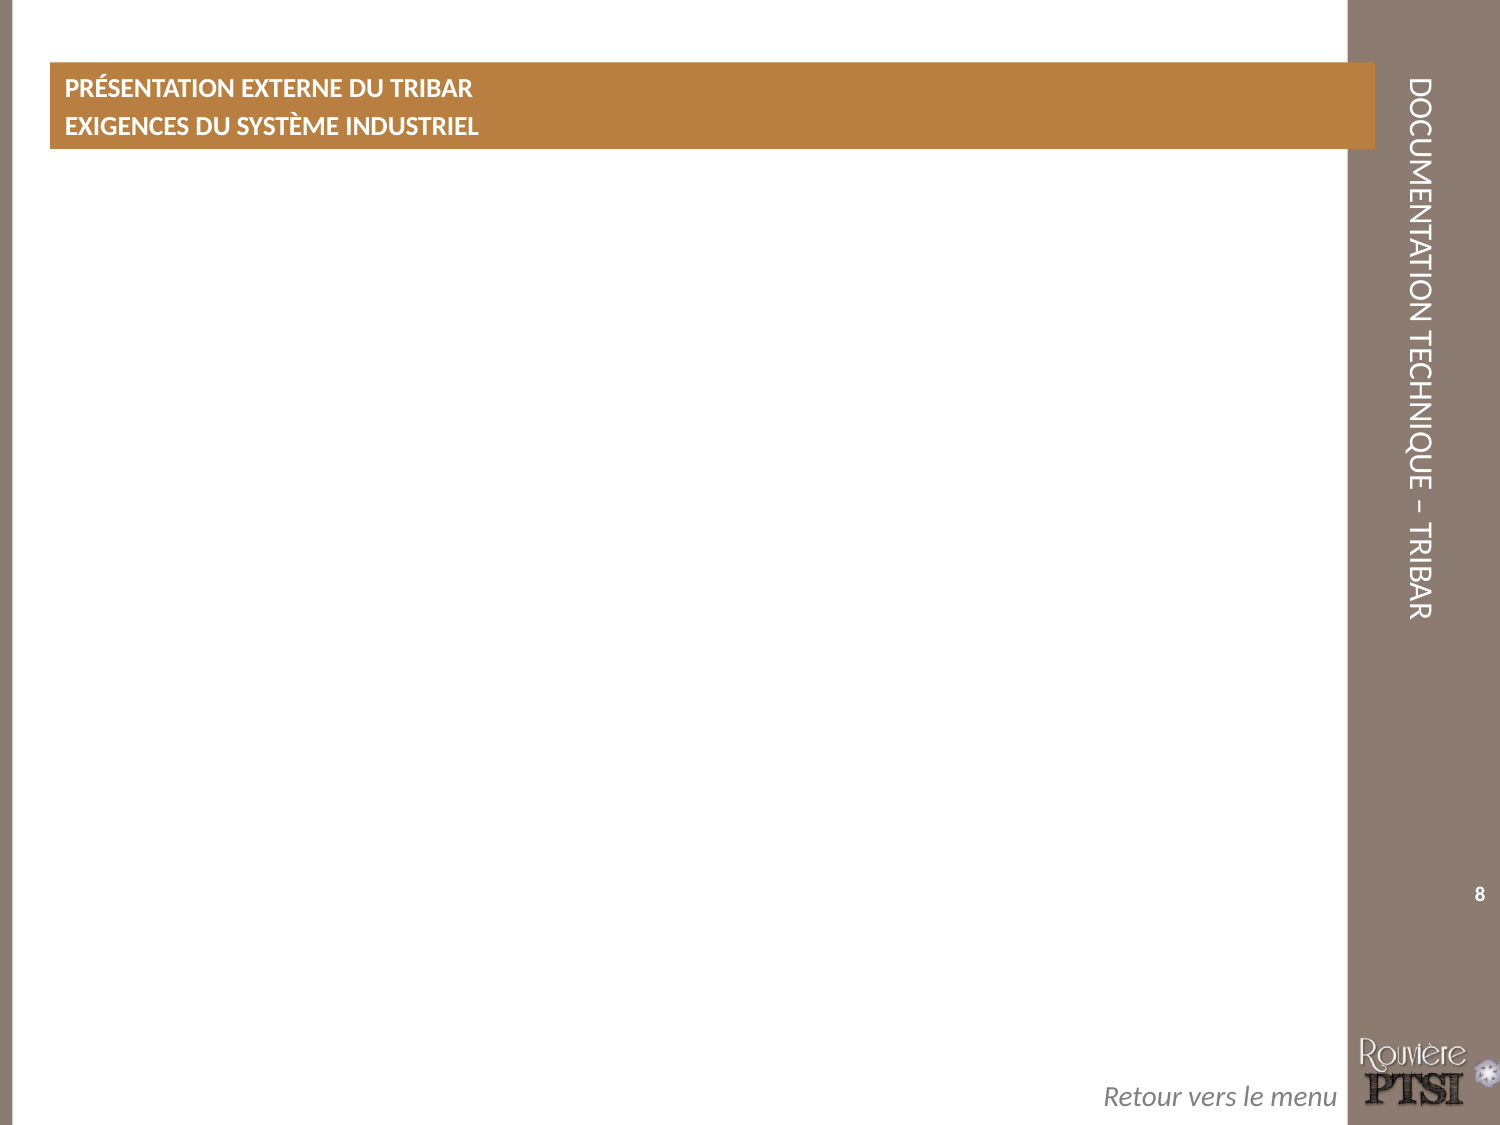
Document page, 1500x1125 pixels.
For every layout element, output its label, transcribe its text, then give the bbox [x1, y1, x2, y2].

slide_number 8 [1340, 869, 1500, 917]
picture [1359, 1037, 1500, 1109]
list Présentation externe du tribar Exigences du système industriel [50, 62, 1375, 149]
text_box Retour vers le menu [17, 1070, 1353, 1121]
